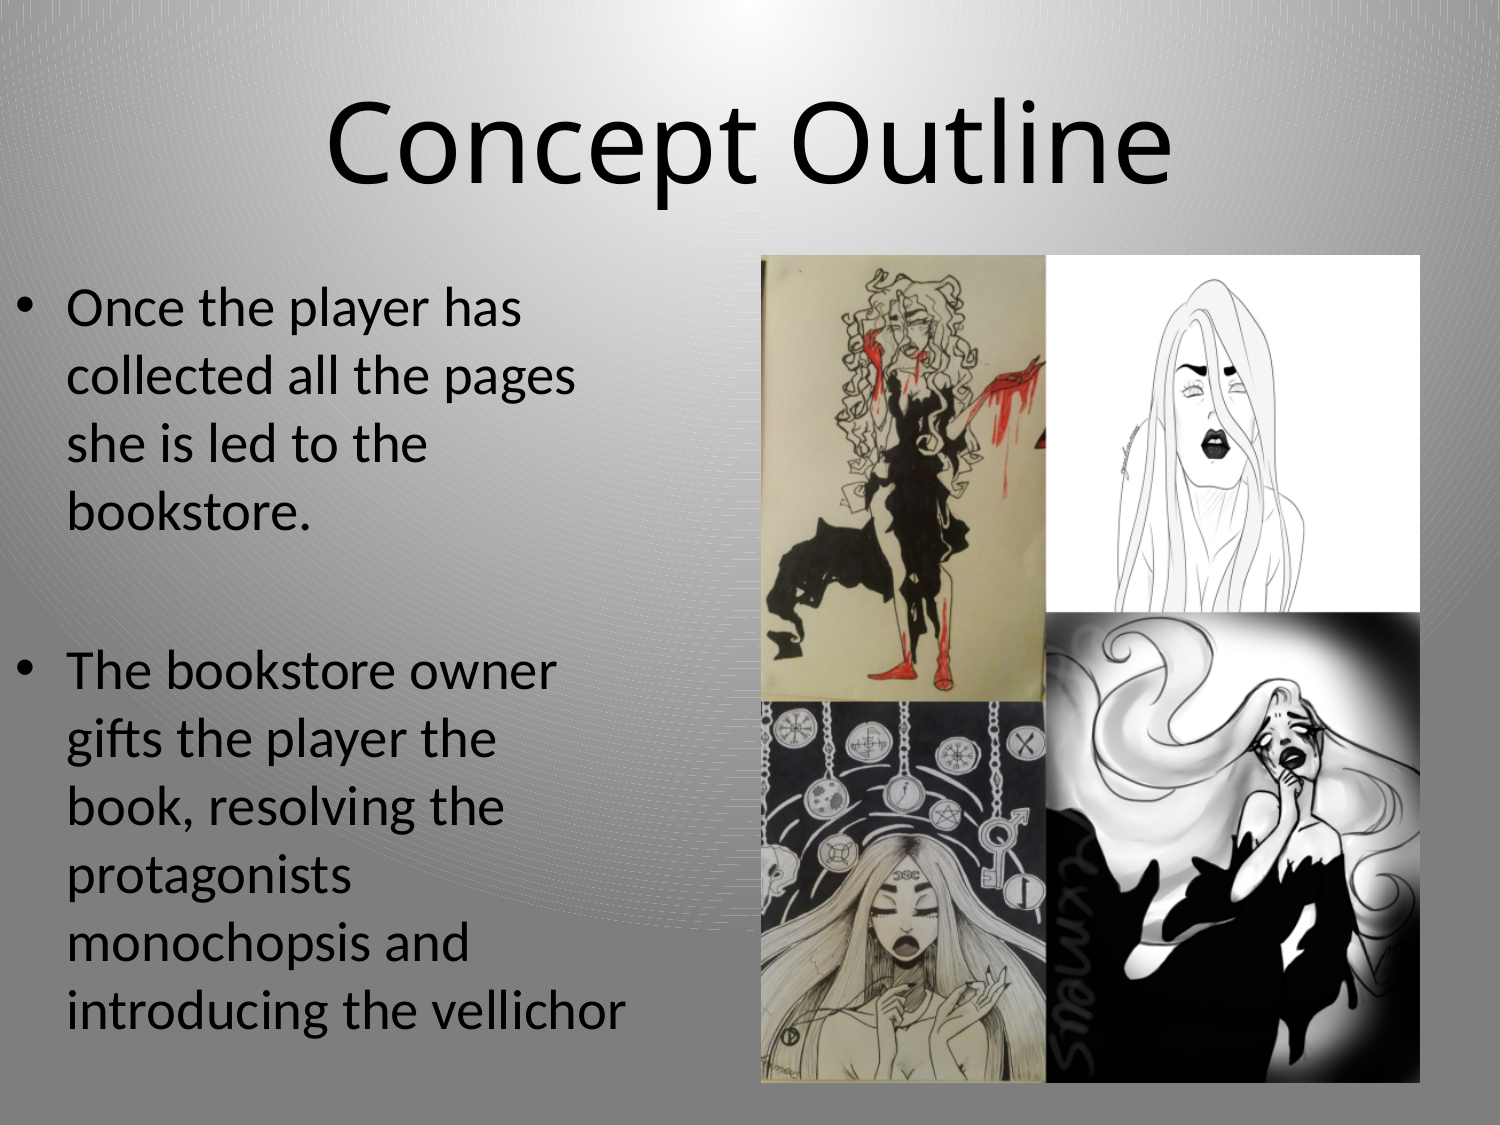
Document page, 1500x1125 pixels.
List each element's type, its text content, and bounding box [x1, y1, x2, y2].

list Once the player has collected all the pages she is led to the bookstore. The bookstore owner gifts the player the book, resolving the protagonists monochopsis and introducing the vellichor [0, 262, 644, 1125]
picture [761, 255, 1421, 1083]
title Concept Outline [75, 45, 1425, 233]
